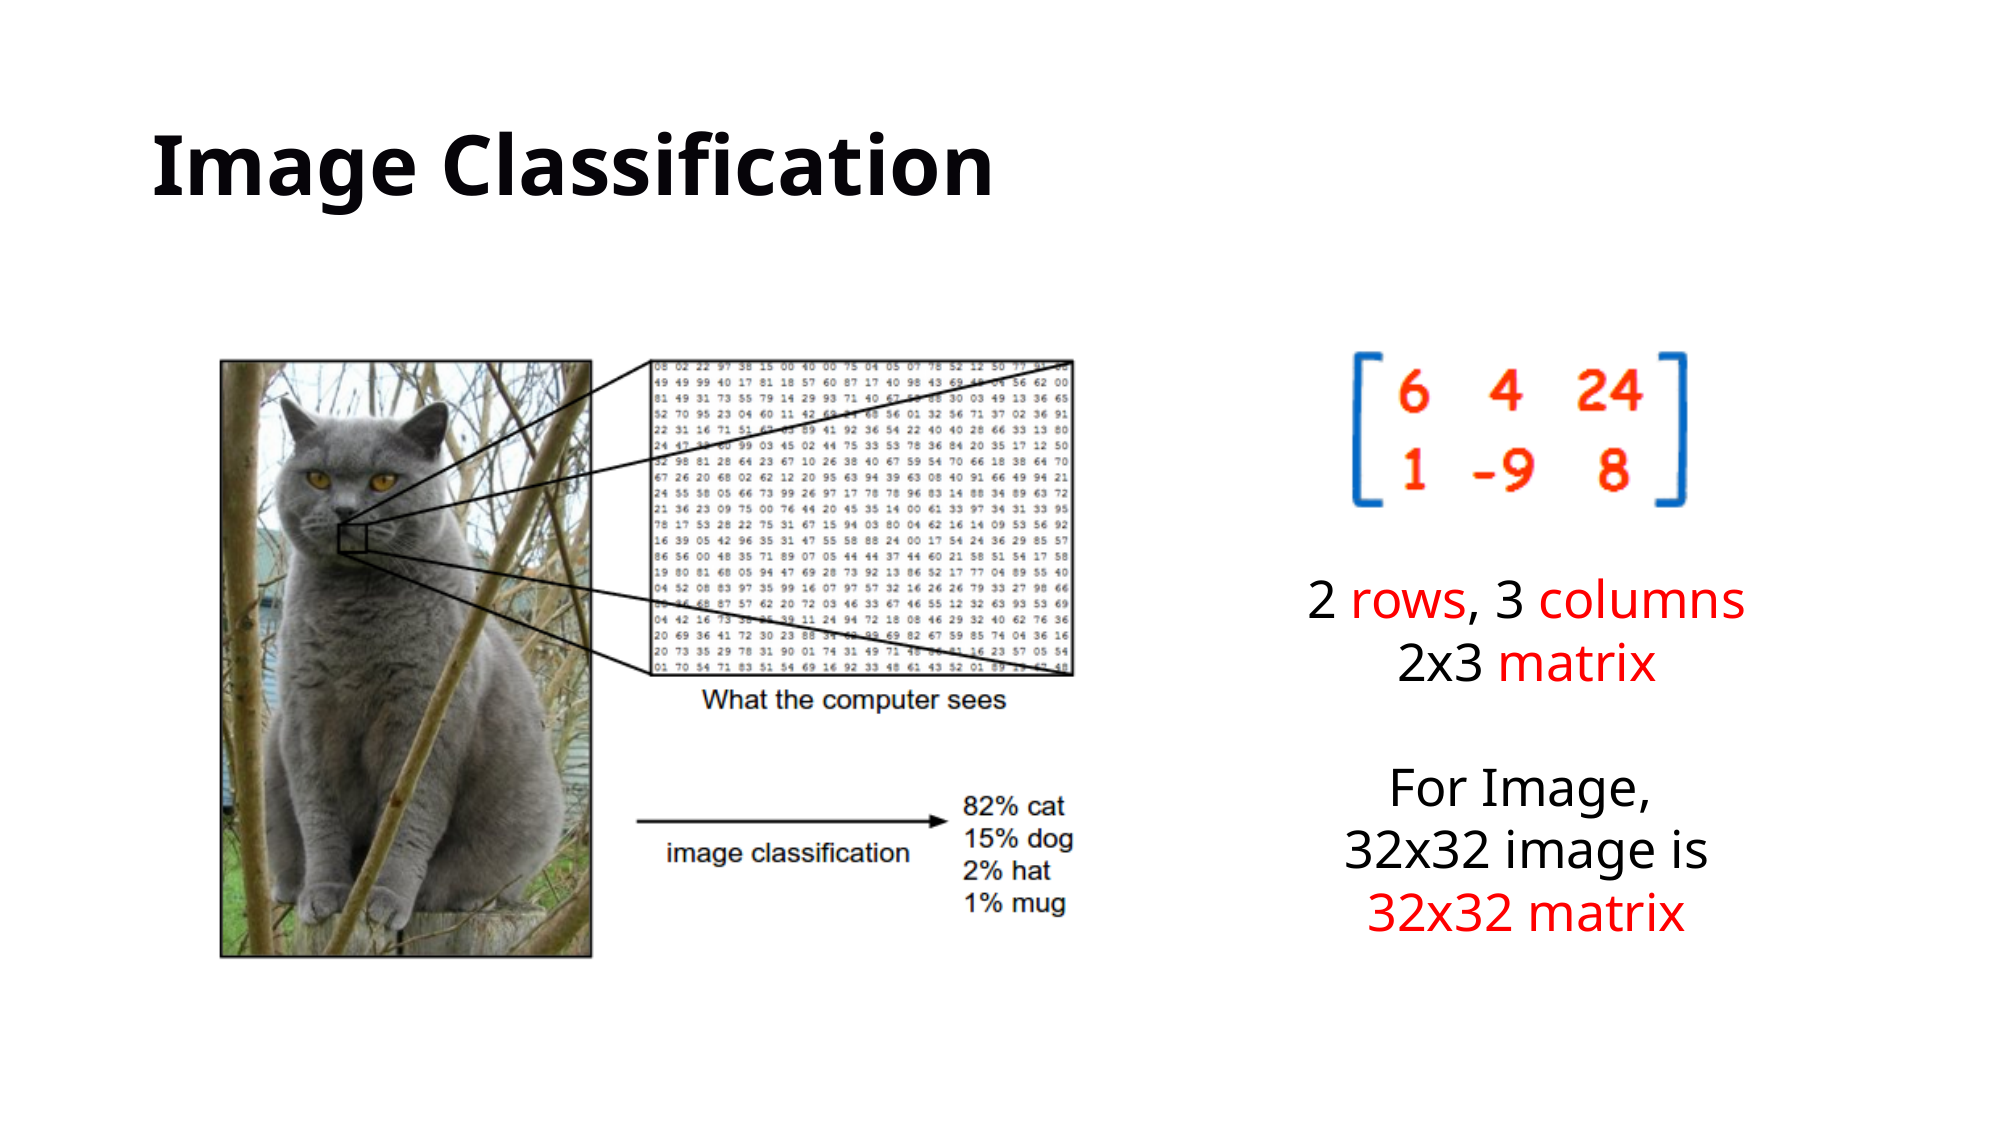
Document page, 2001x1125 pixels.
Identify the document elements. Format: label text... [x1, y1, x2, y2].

picture [1329, 328, 1725, 520]
picture [212, 356, 1082, 964]
title Image Classification [137, 59, 1863, 278]
text_box 2 rows, 3 columns 2x3 matrix For Image, 32x32 image is 32x32 matrix [1301, 560, 1753, 948]
